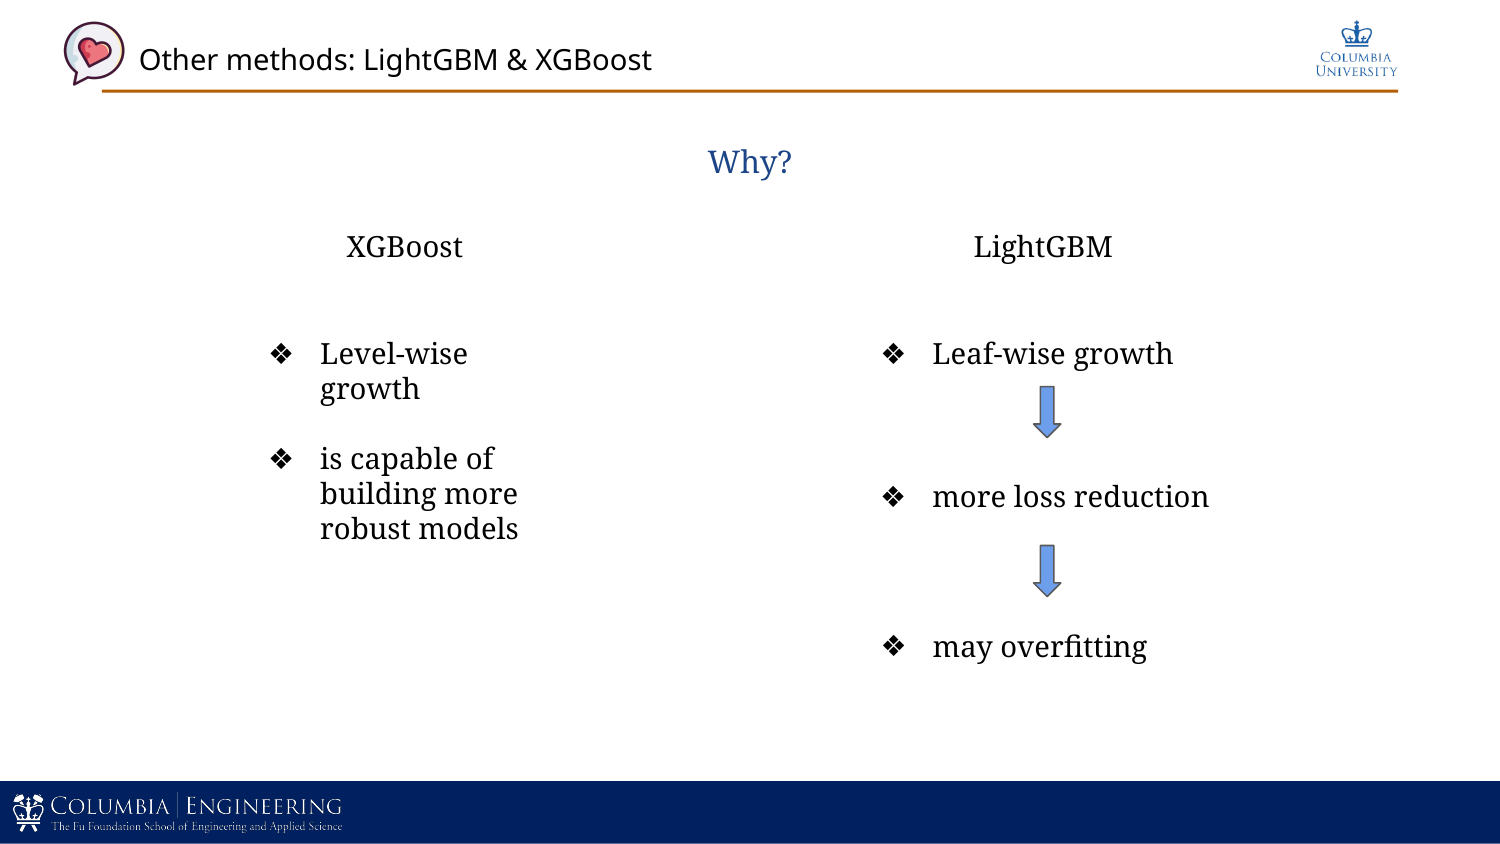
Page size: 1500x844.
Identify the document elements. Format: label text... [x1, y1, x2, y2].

text_box Level-wise growth is capable of building more robust models [230, 320, 571, 561]
text_box XGBoost [288, 213, 530, 278]
picture [55, 18, 130, 88]
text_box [0, 780, 1500, 844]
text_box may overfitting [842, 612, 1253, 678]
text_box LightGBM [926, 213, 1168, 278]
text_box Leaf-wise growth [842, 320, 1210, 421]
text_box more loss reduction [842, 463, 1253, 529]
text_box Why? [688, 127, 812, 196]
text_box [1033, 386, 1061, 438]
picture [1313, 14, 1399, 92]
text_box [1033, 545, 1061, 597]
text_box Other methods: LightGBM & XGBoost [134, 26, 694, 90]
